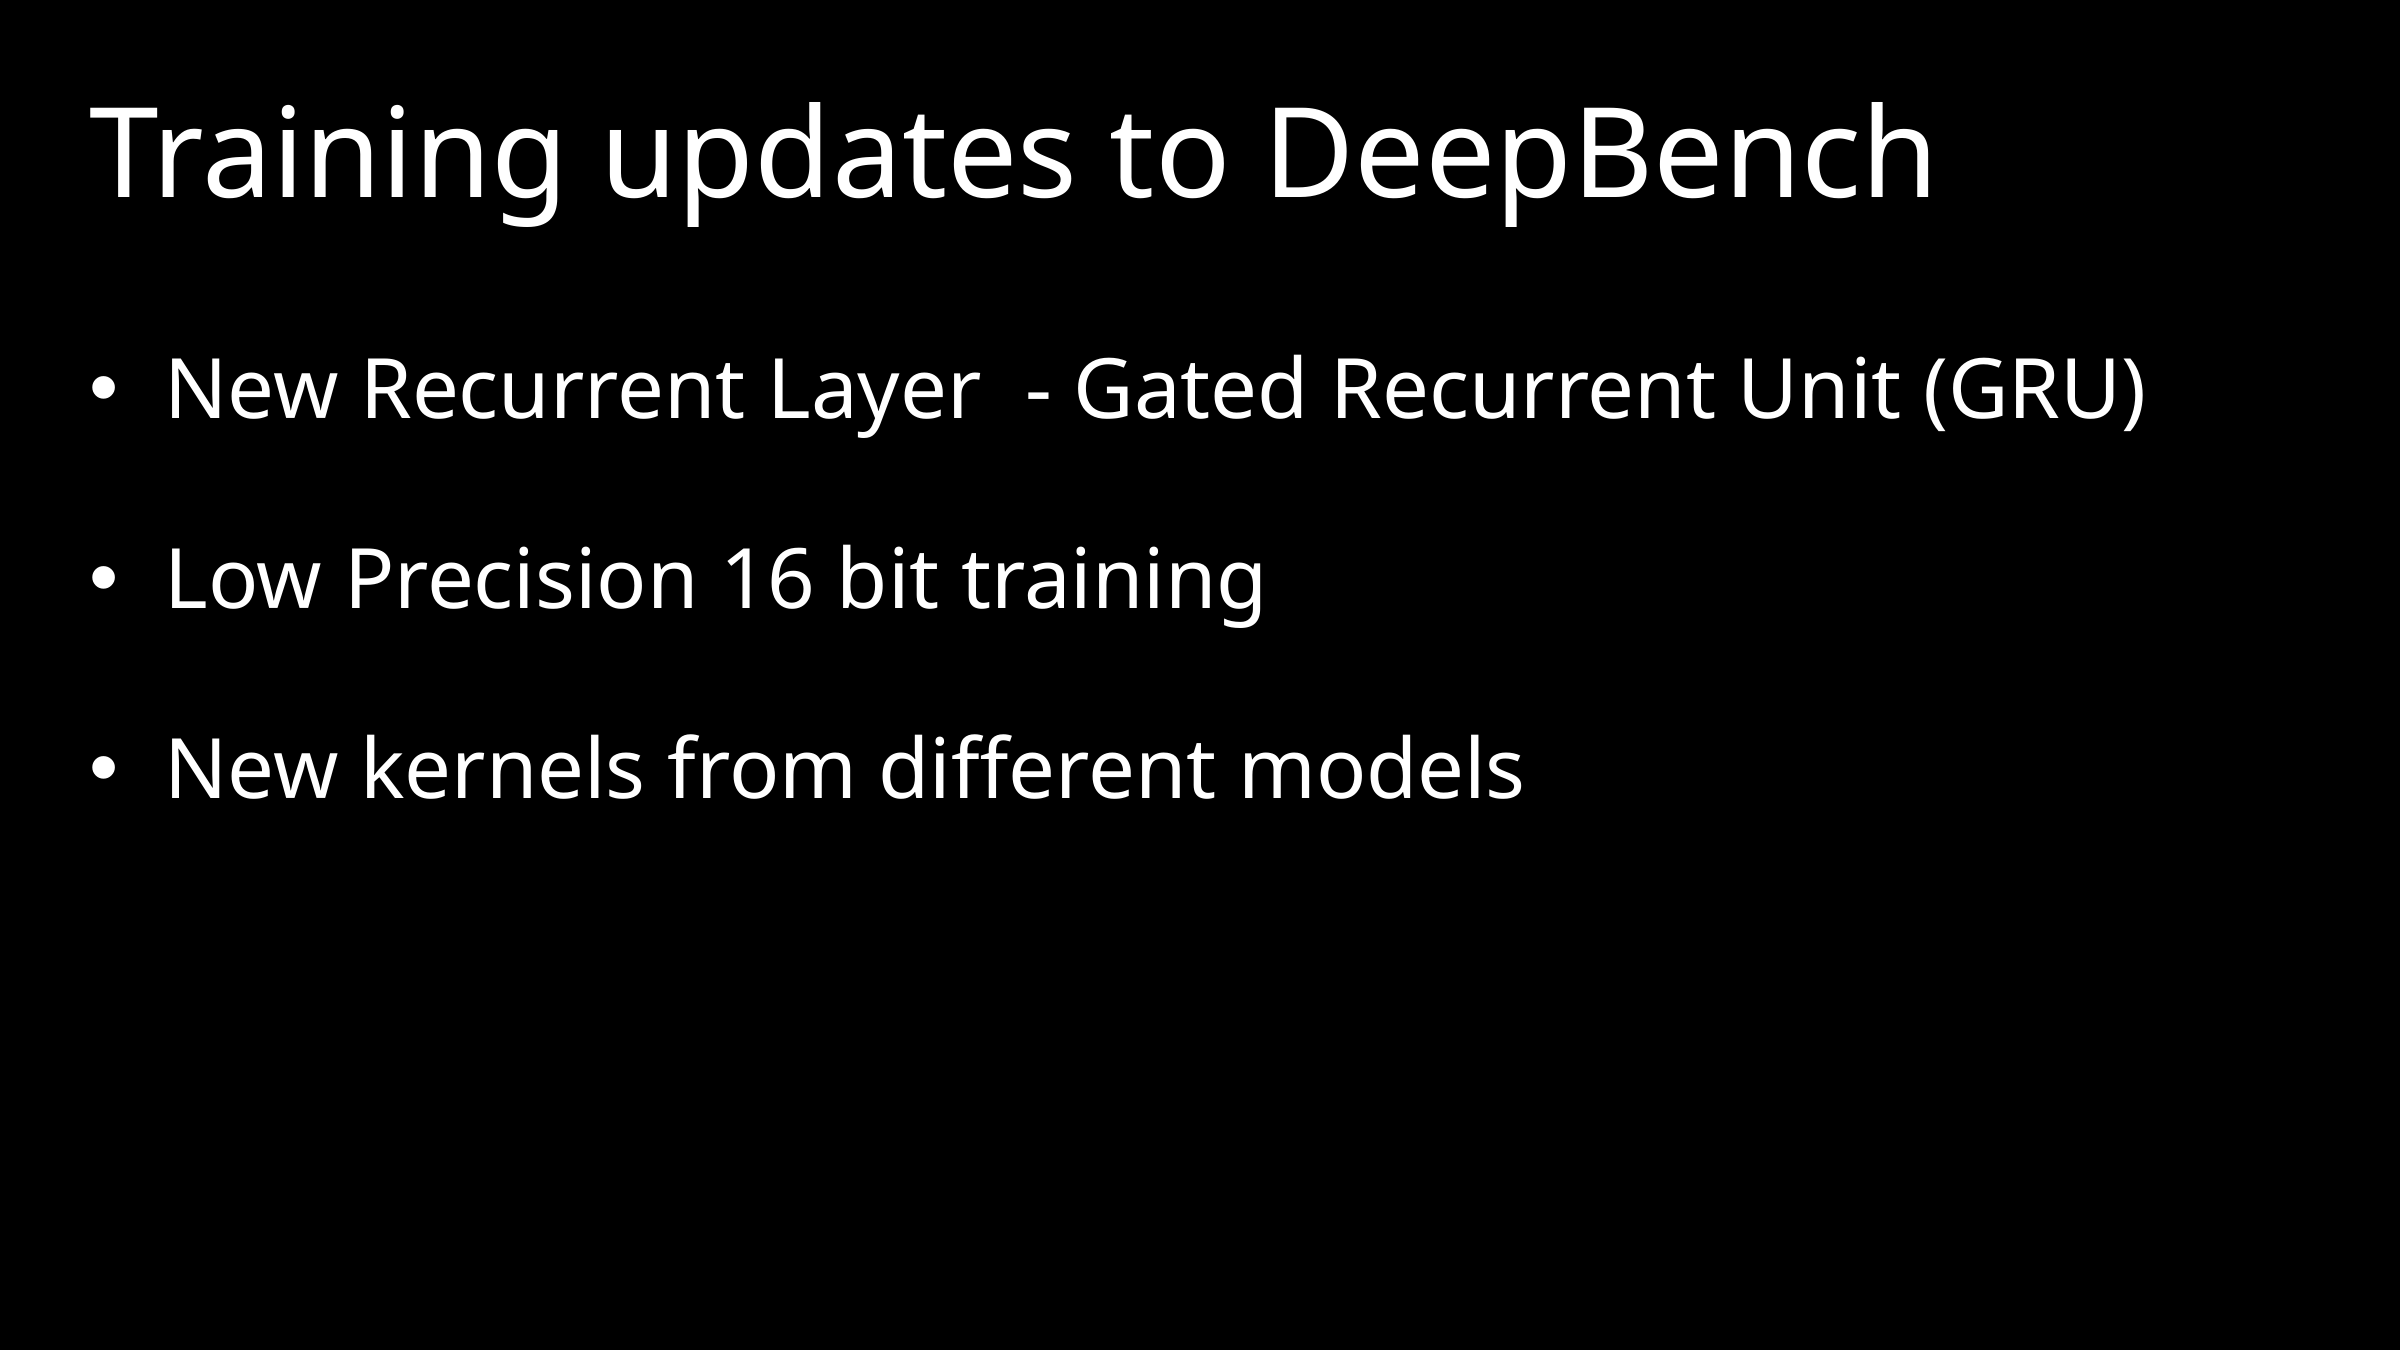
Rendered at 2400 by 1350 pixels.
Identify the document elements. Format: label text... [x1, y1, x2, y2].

text_box New Recurrent Layer - Gated Recurrent Unit (GRU) Low Precision 16 bit training New kernels from different models [75, 331, 2325, 1322]
text_box Training updates to DeepBench [75, 75, 2325, 255]
